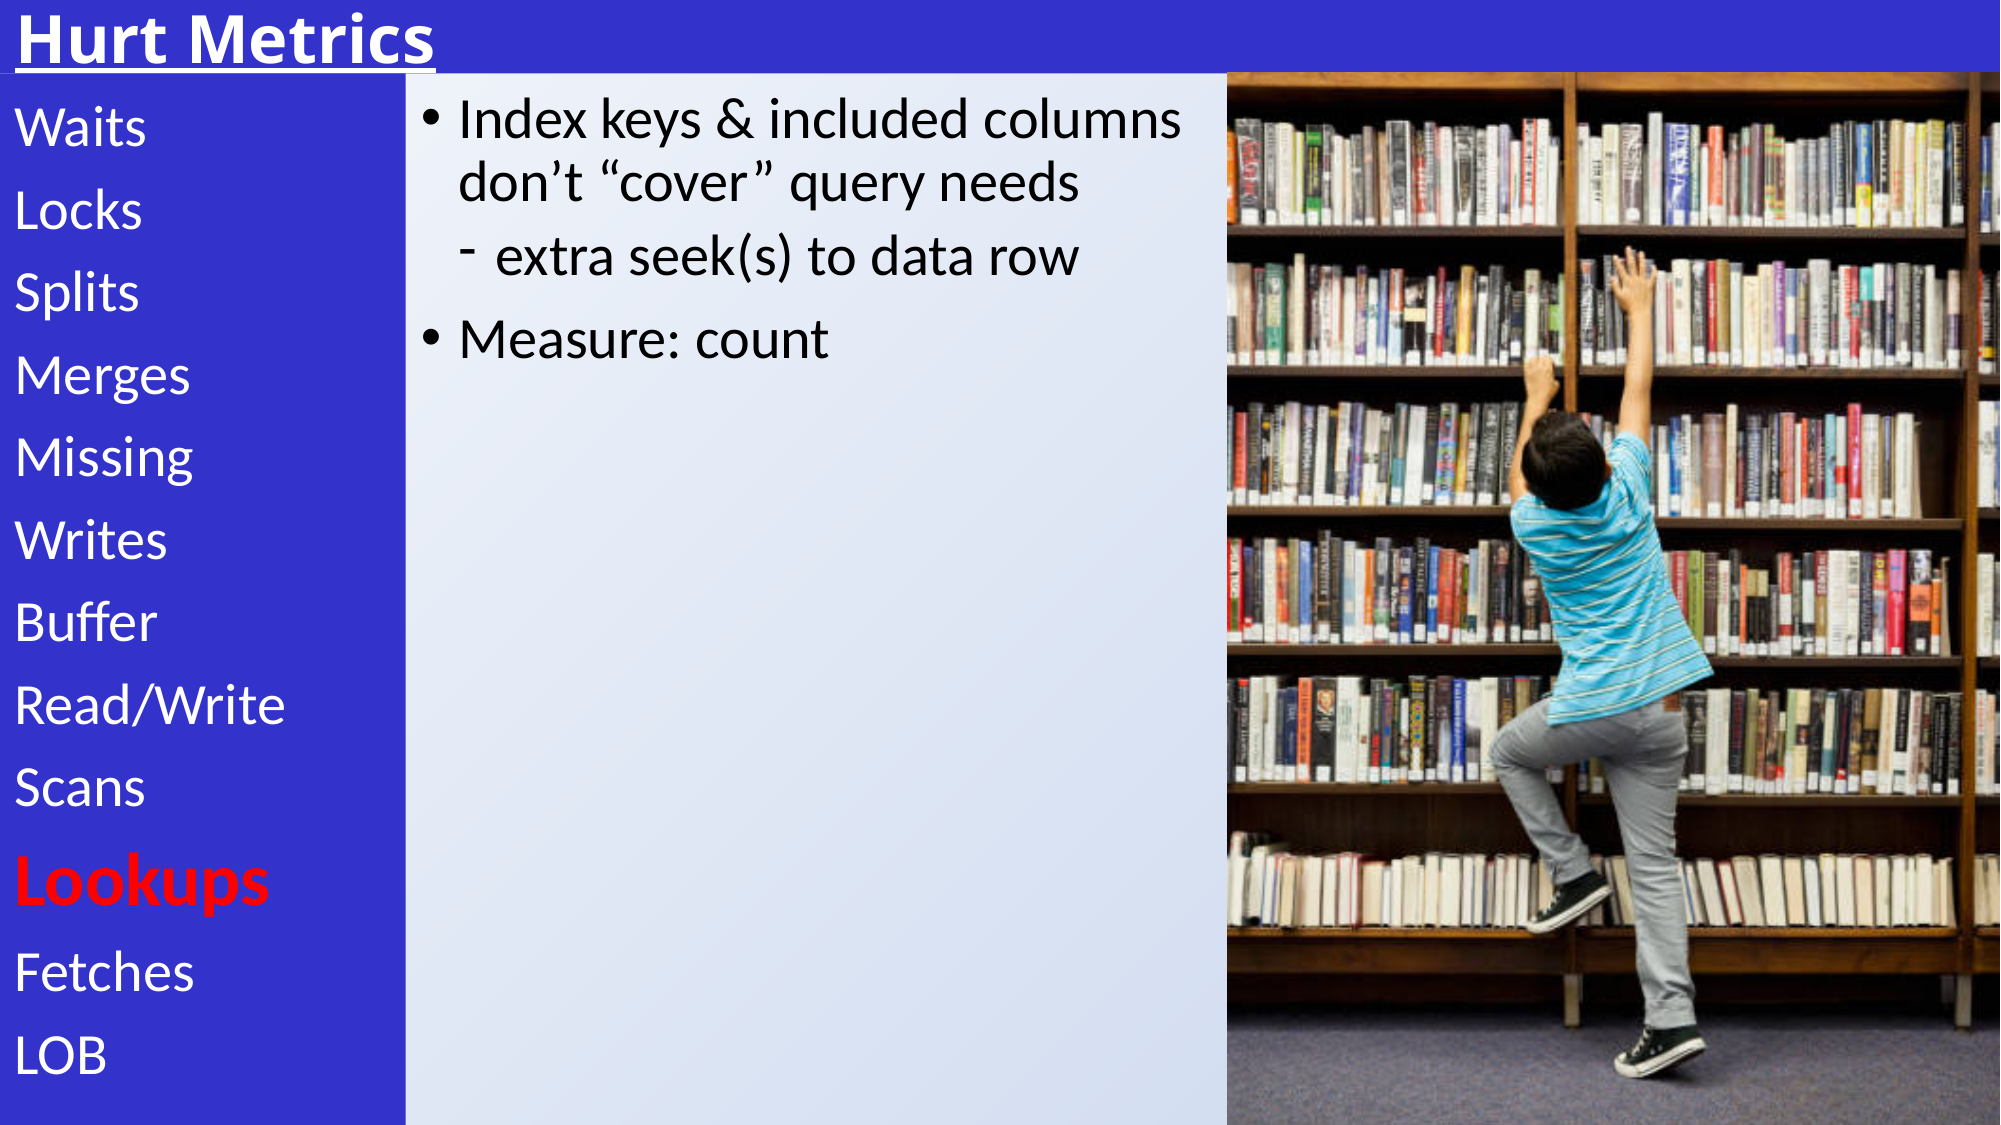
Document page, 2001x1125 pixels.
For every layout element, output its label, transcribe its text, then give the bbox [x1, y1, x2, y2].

list Index keys & included columns don’t “cover” query needs extra seek(s) to data row Measure: count [406, 73, 1227, 1077]
picture [1227, 72, 2000, 1125]
list Waits Locks Splits Merges Missing Writes Buffer Read/Write Scans Lookups Fetches LOB [0, 73, 406, 1125]
title Hurt Metrics [0, 0, 2000, 73]
